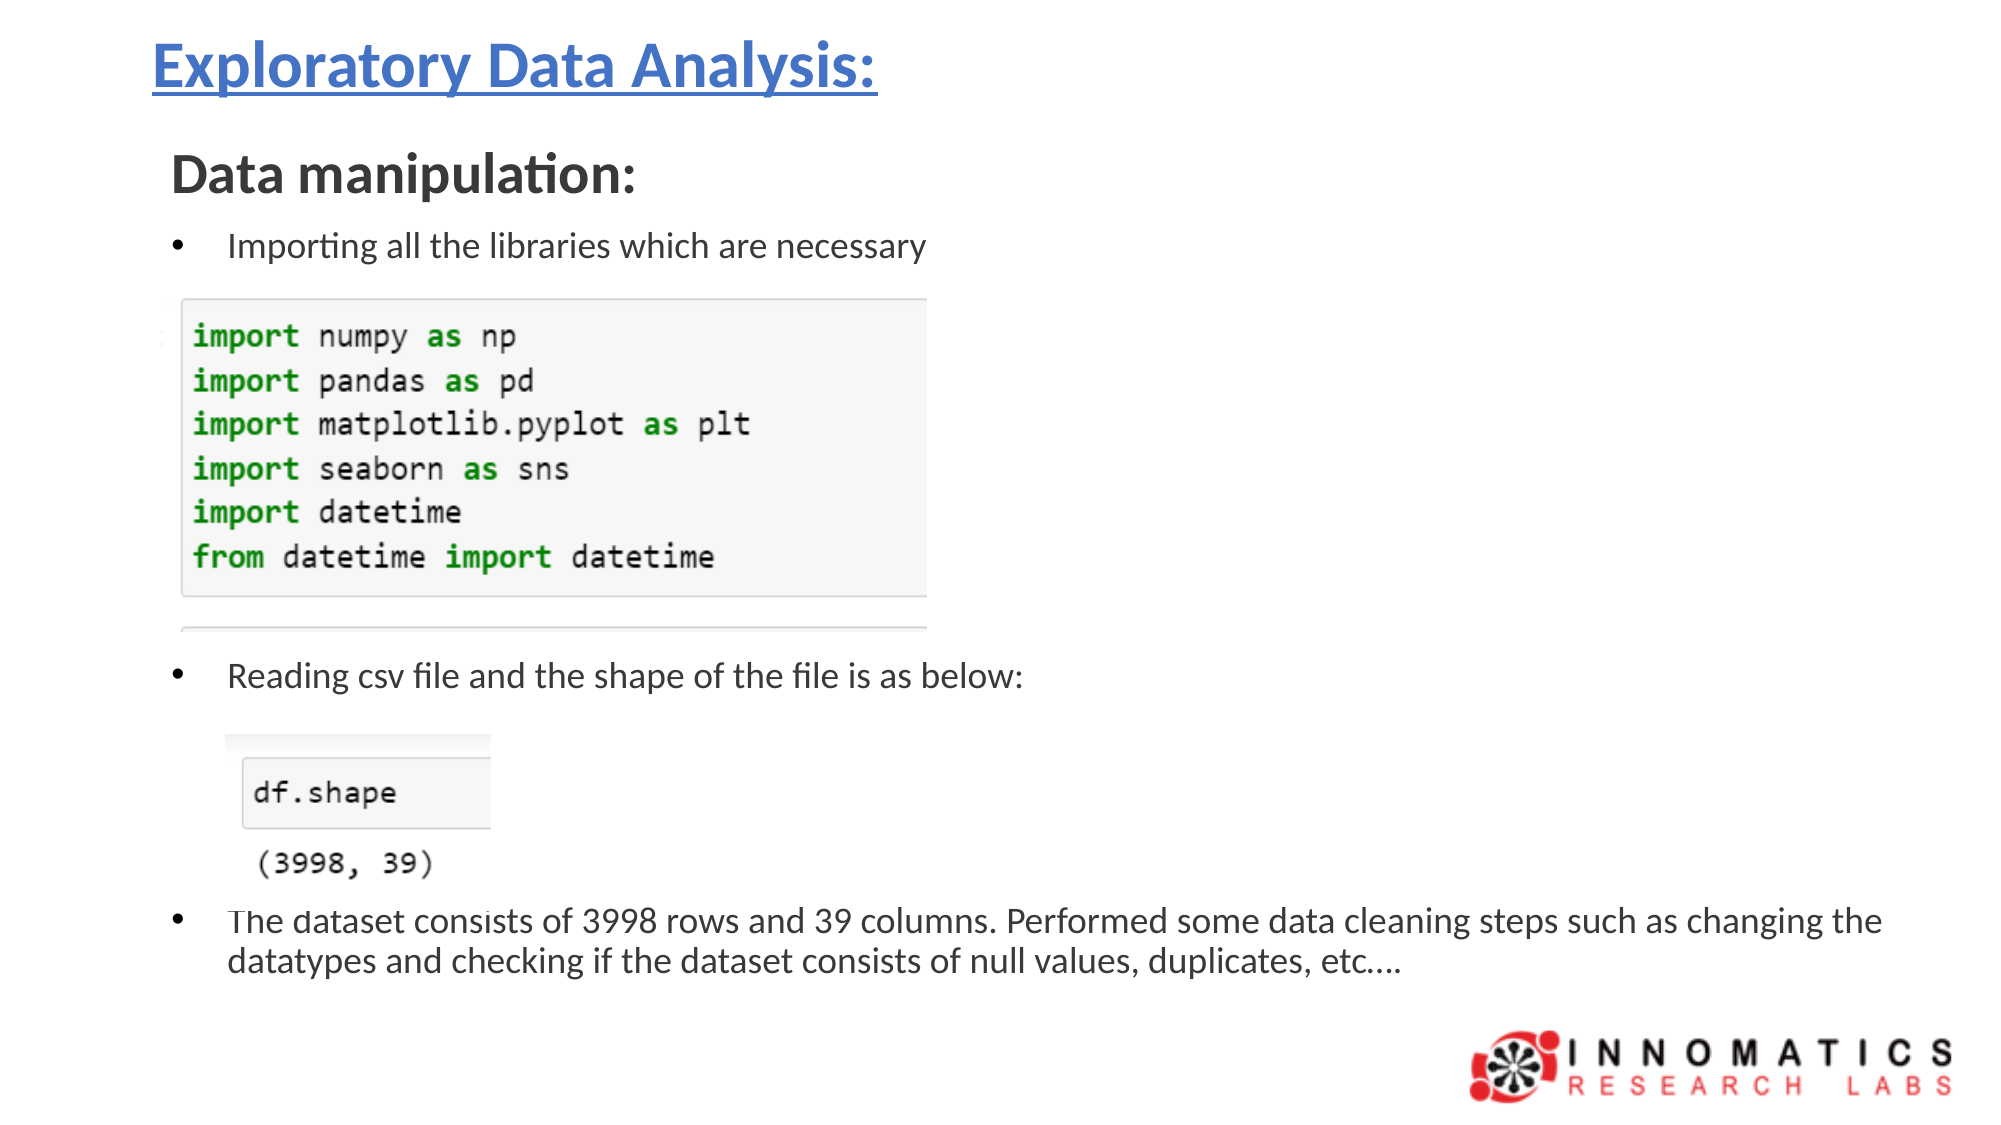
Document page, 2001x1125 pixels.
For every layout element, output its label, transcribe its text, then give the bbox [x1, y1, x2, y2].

title Exploratory Data Analysis: [137, 10, 1863, 122]
picture [224, 733, 491, 911]
picture [160, 297, 927, 632]
picture [1445, 1014, 1975, 1125]
list Data manipulation: Importing all the libraries which are necessary Reading csv file and the shape of the file is as below: The dataset consists of 3998 rows and 39 columns. Performed some data cleaning steps such as changing the datatypes and checking if the dataset consists of null values, duplicates, etc…. [137, 135, 1923, 1014]
